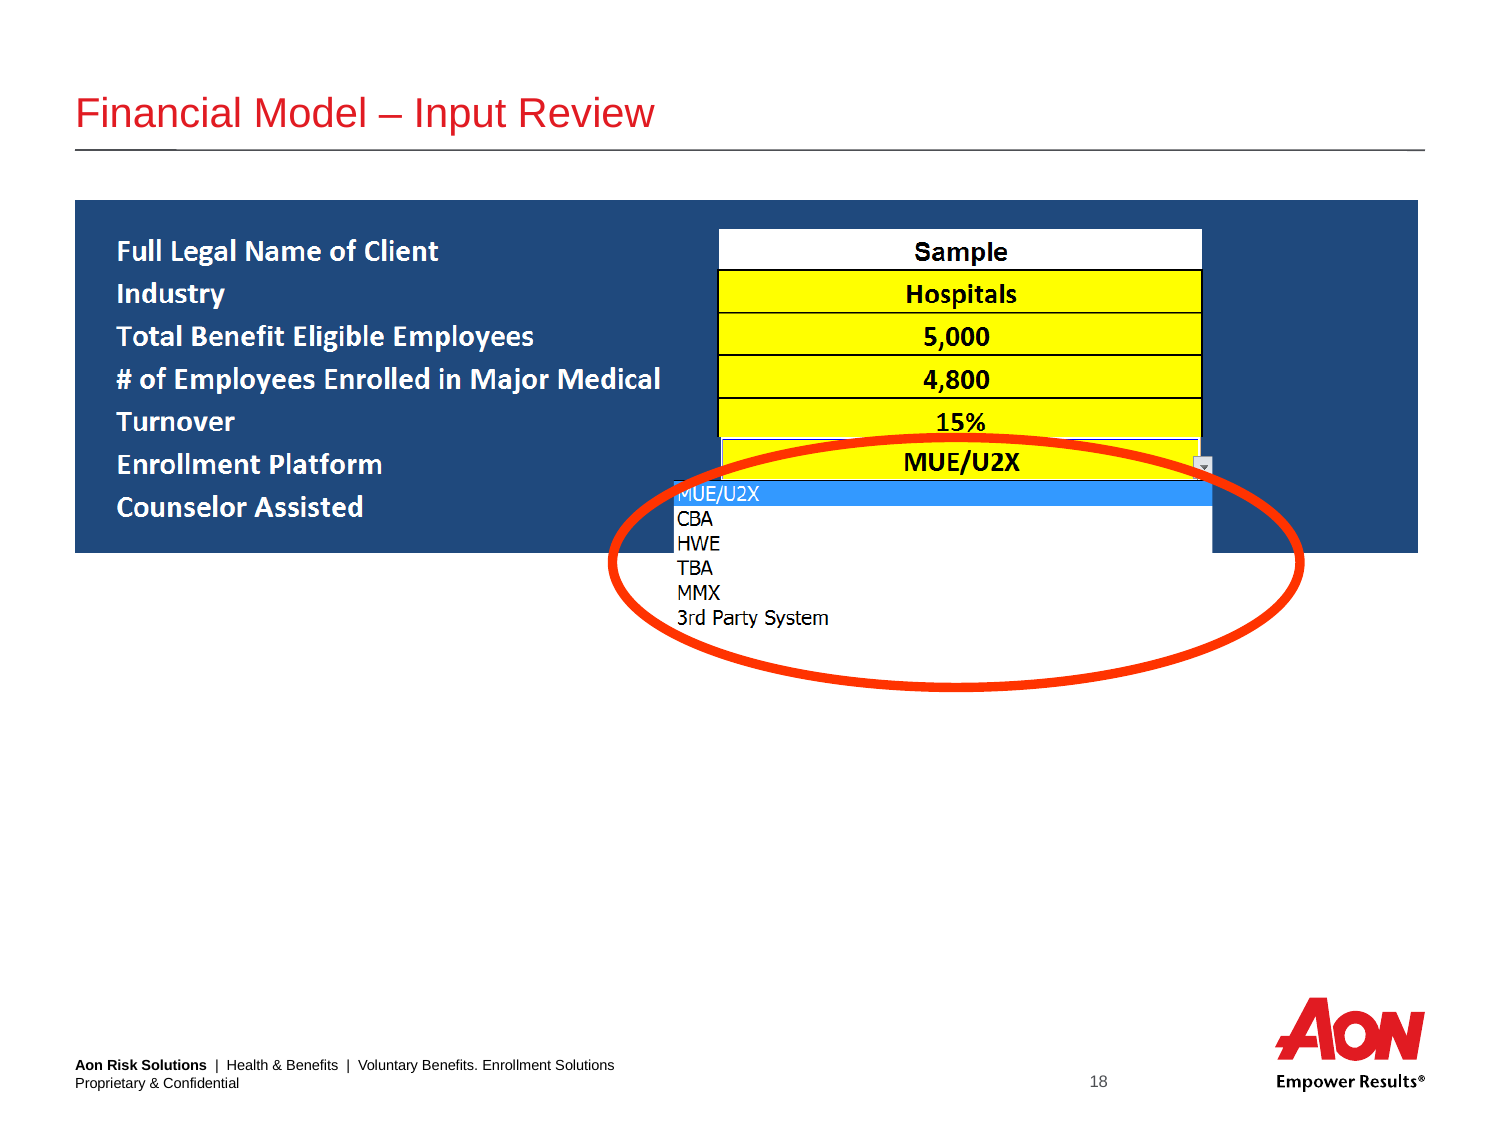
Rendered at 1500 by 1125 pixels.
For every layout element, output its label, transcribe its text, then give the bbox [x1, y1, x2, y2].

picture [74, 199, 1419, 629]
text_box [612, 561, 669, 632]
text_box [682, 561, 1300, 688]
title Financial Model – Input Review [74, 49, 1426, 136]
